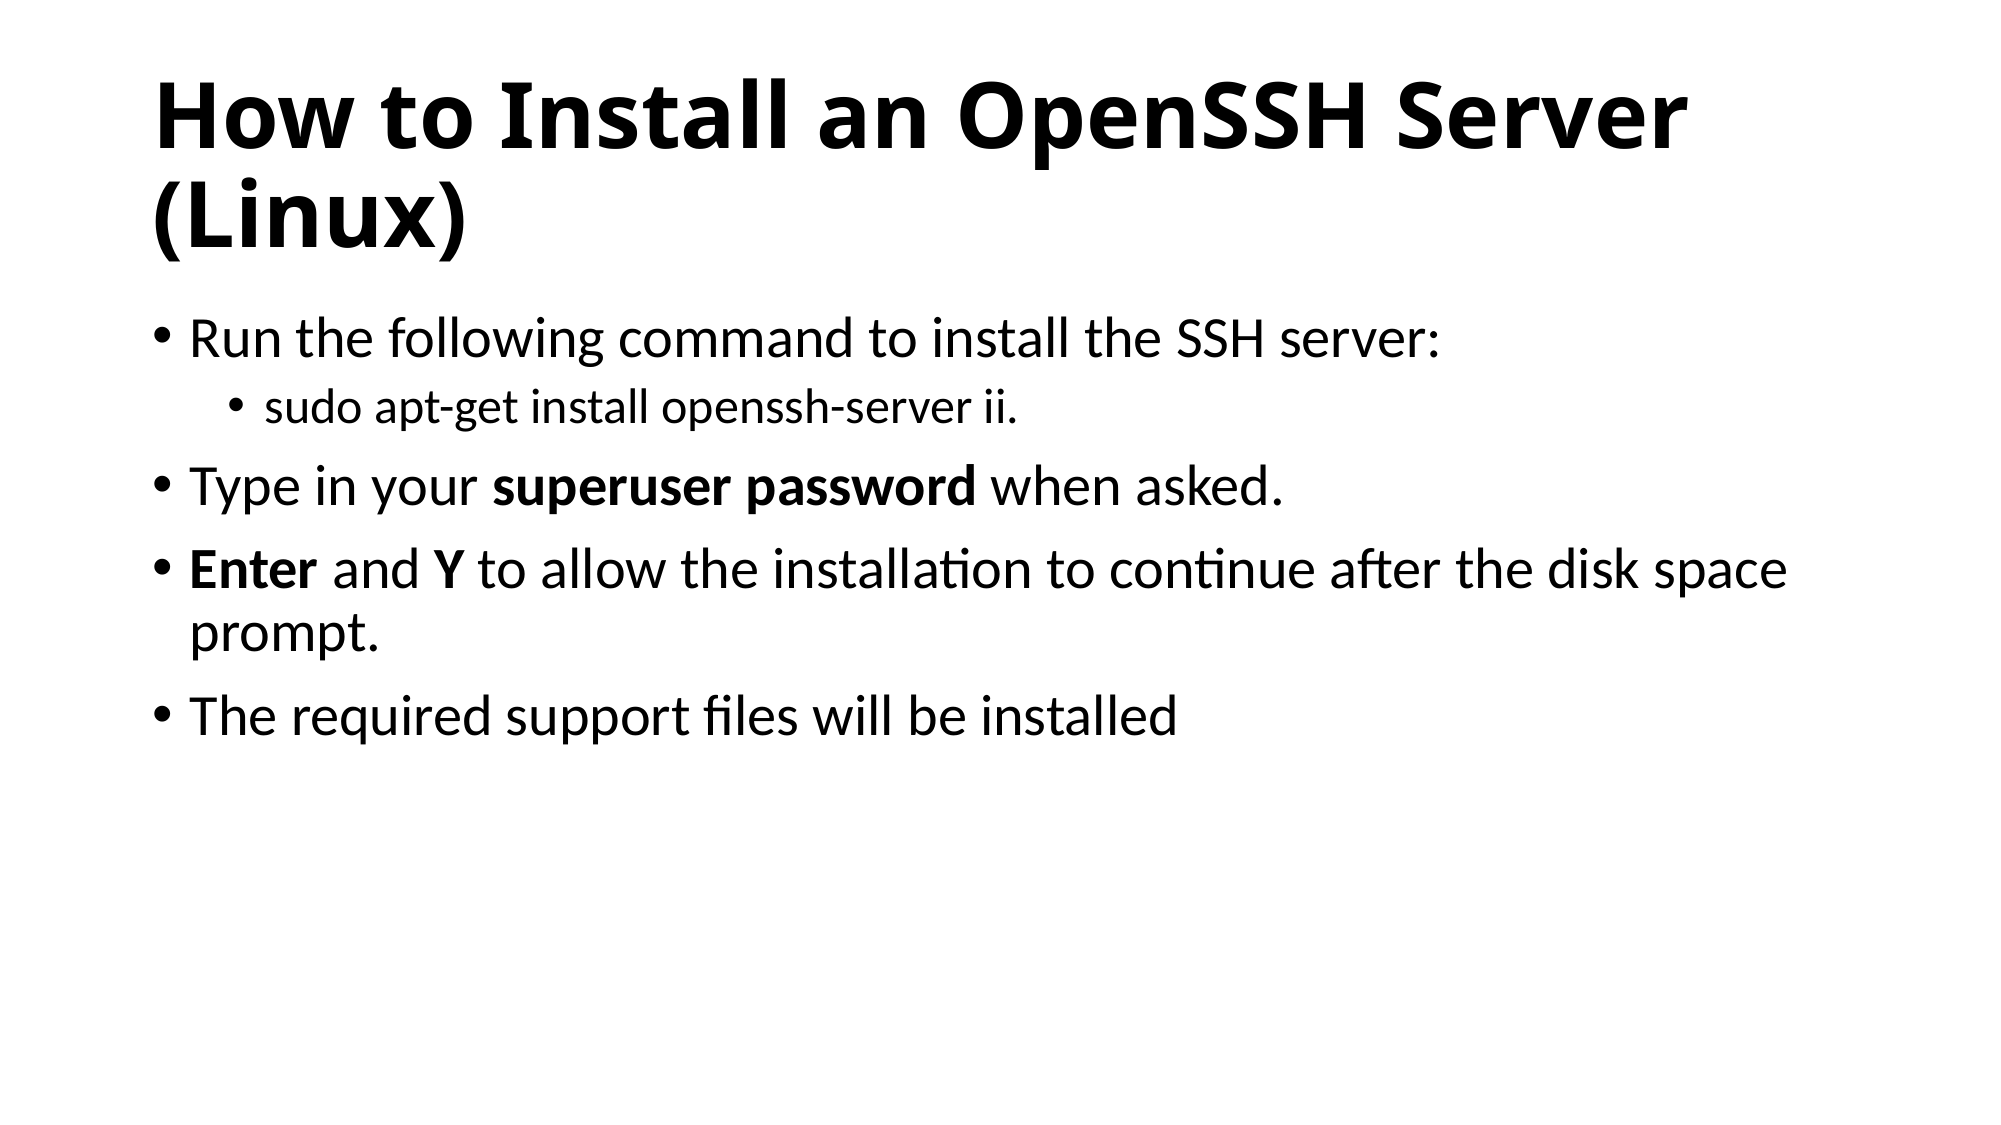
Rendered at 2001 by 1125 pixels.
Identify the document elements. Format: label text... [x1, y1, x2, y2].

title How to Install an OpenSSH Server (Linux) [137, 59, 1863, 278]
text_box [119, 659, 1796, 720]
list Run the following command to install the SSH server: sudo apt-get install openssh-server ii. Type in your superuser password when asked. Enter and Y to allow the installation to continue after the disk space prompt. The required support files will be installed [137, 299, 1863, 1059]
